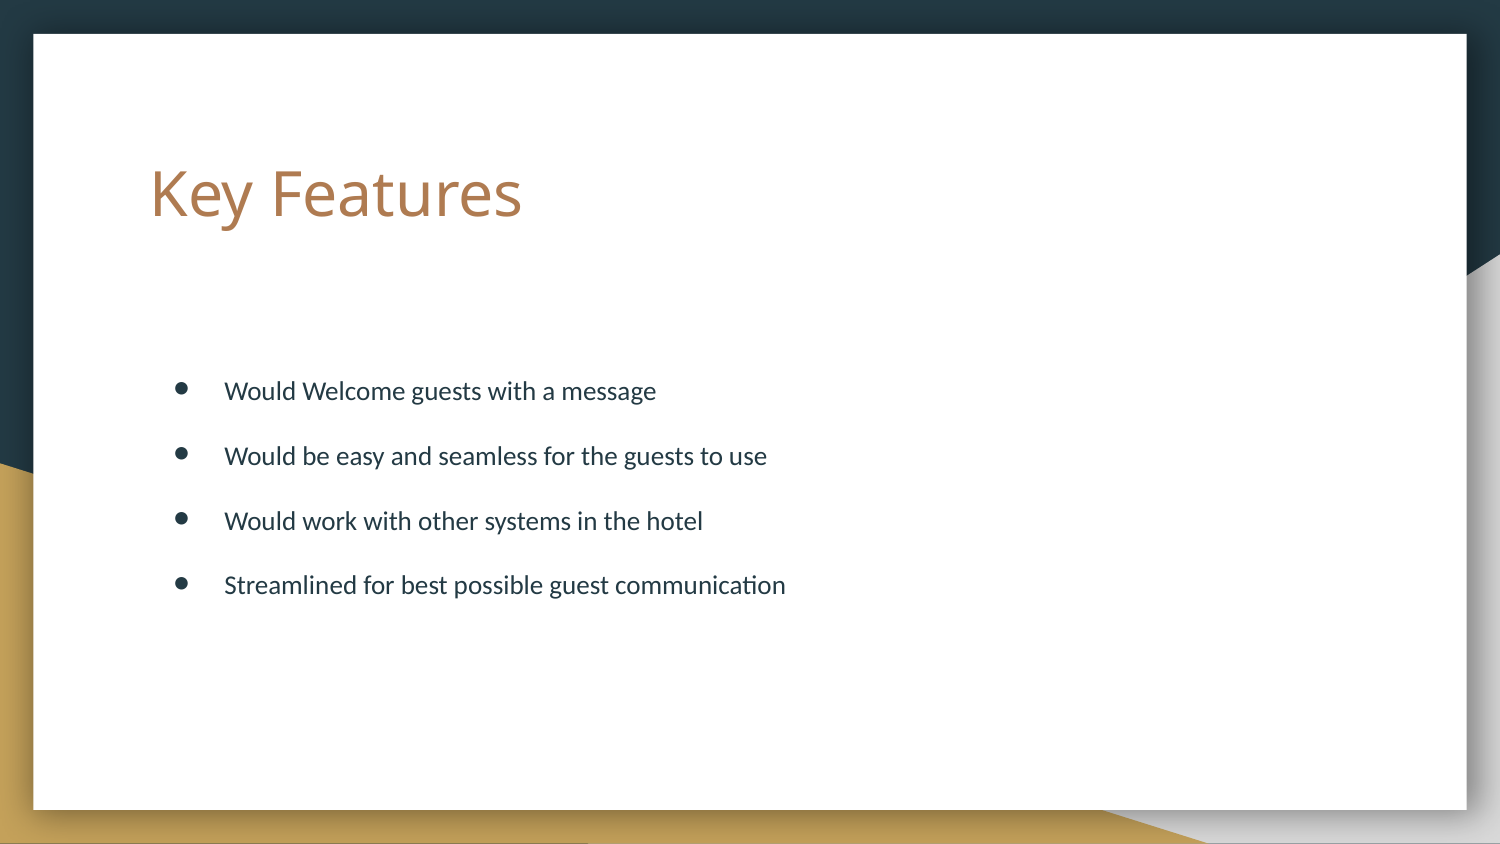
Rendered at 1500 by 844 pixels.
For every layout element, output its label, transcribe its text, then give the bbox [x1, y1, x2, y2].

list Would Welcome guests with a message Would be easy and seamless for the guests to use Would work with other systems in the hotel Streamlined for best possible guest communication [134, 326, 1366, 729]
title Key Features [134, 138, 1366, 296]
